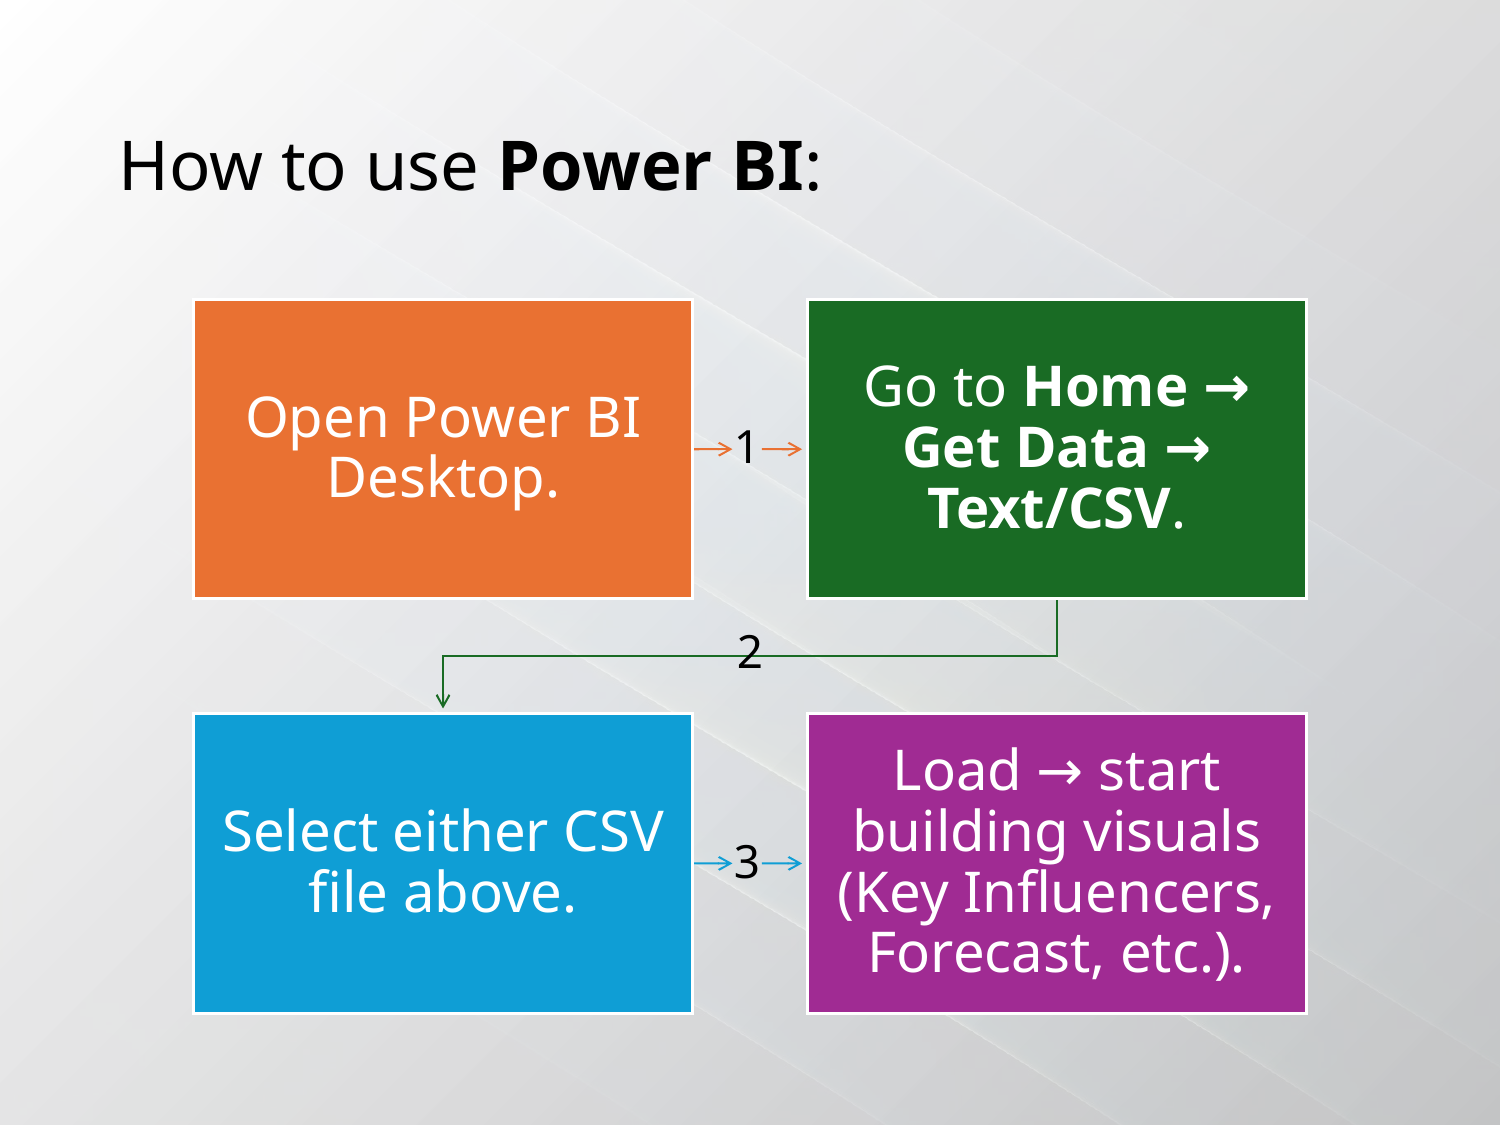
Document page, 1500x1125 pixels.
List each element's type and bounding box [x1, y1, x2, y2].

list [102, 298, 1398, 1014]
picture [0, 0, 1500, 1125]
